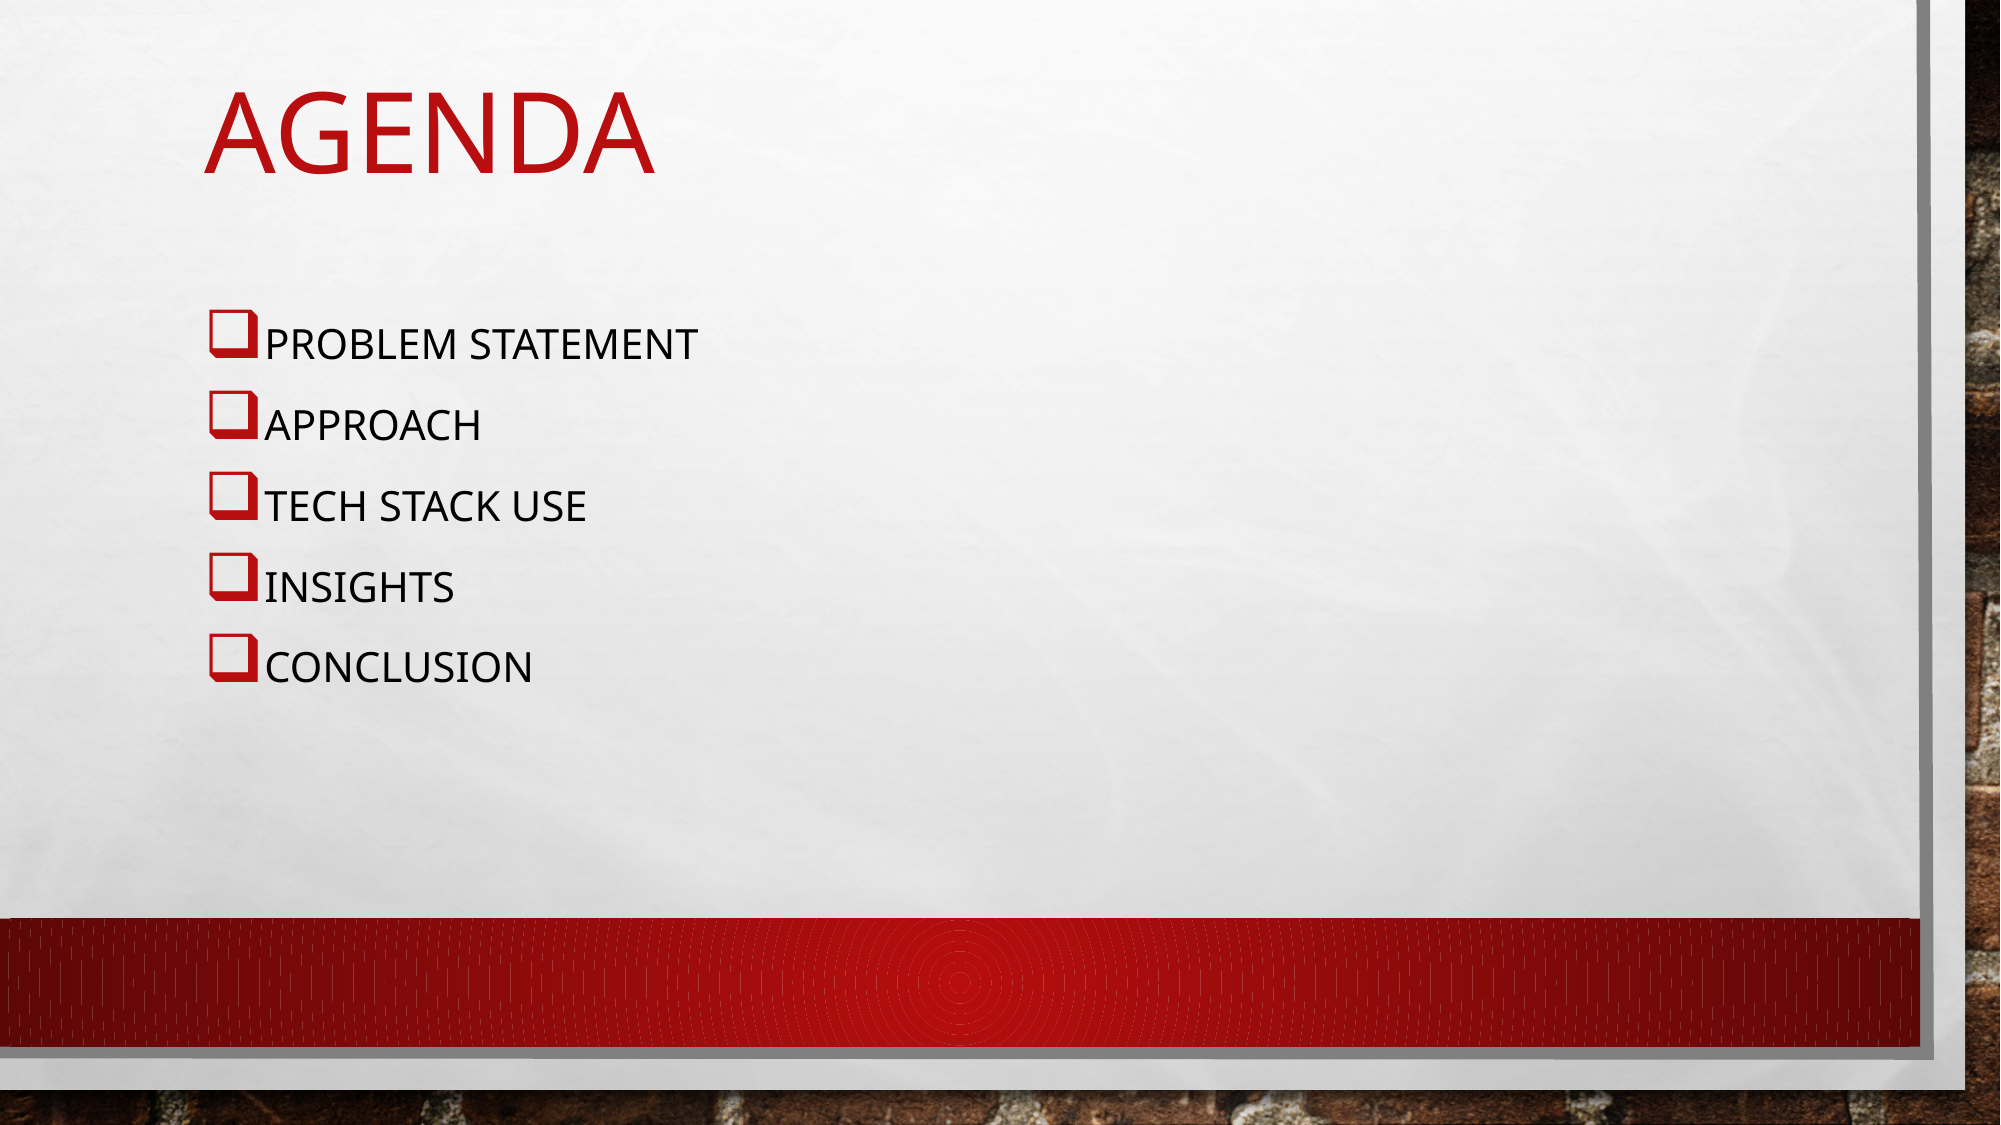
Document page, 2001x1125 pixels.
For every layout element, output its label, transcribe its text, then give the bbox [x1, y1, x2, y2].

list Problem statement Approach Tech stack use Insights conclusion [189, 259, 724, 821]
title Agenda [189, 42, 1895, 232]
picture [0, 0, 2000, 1125]
